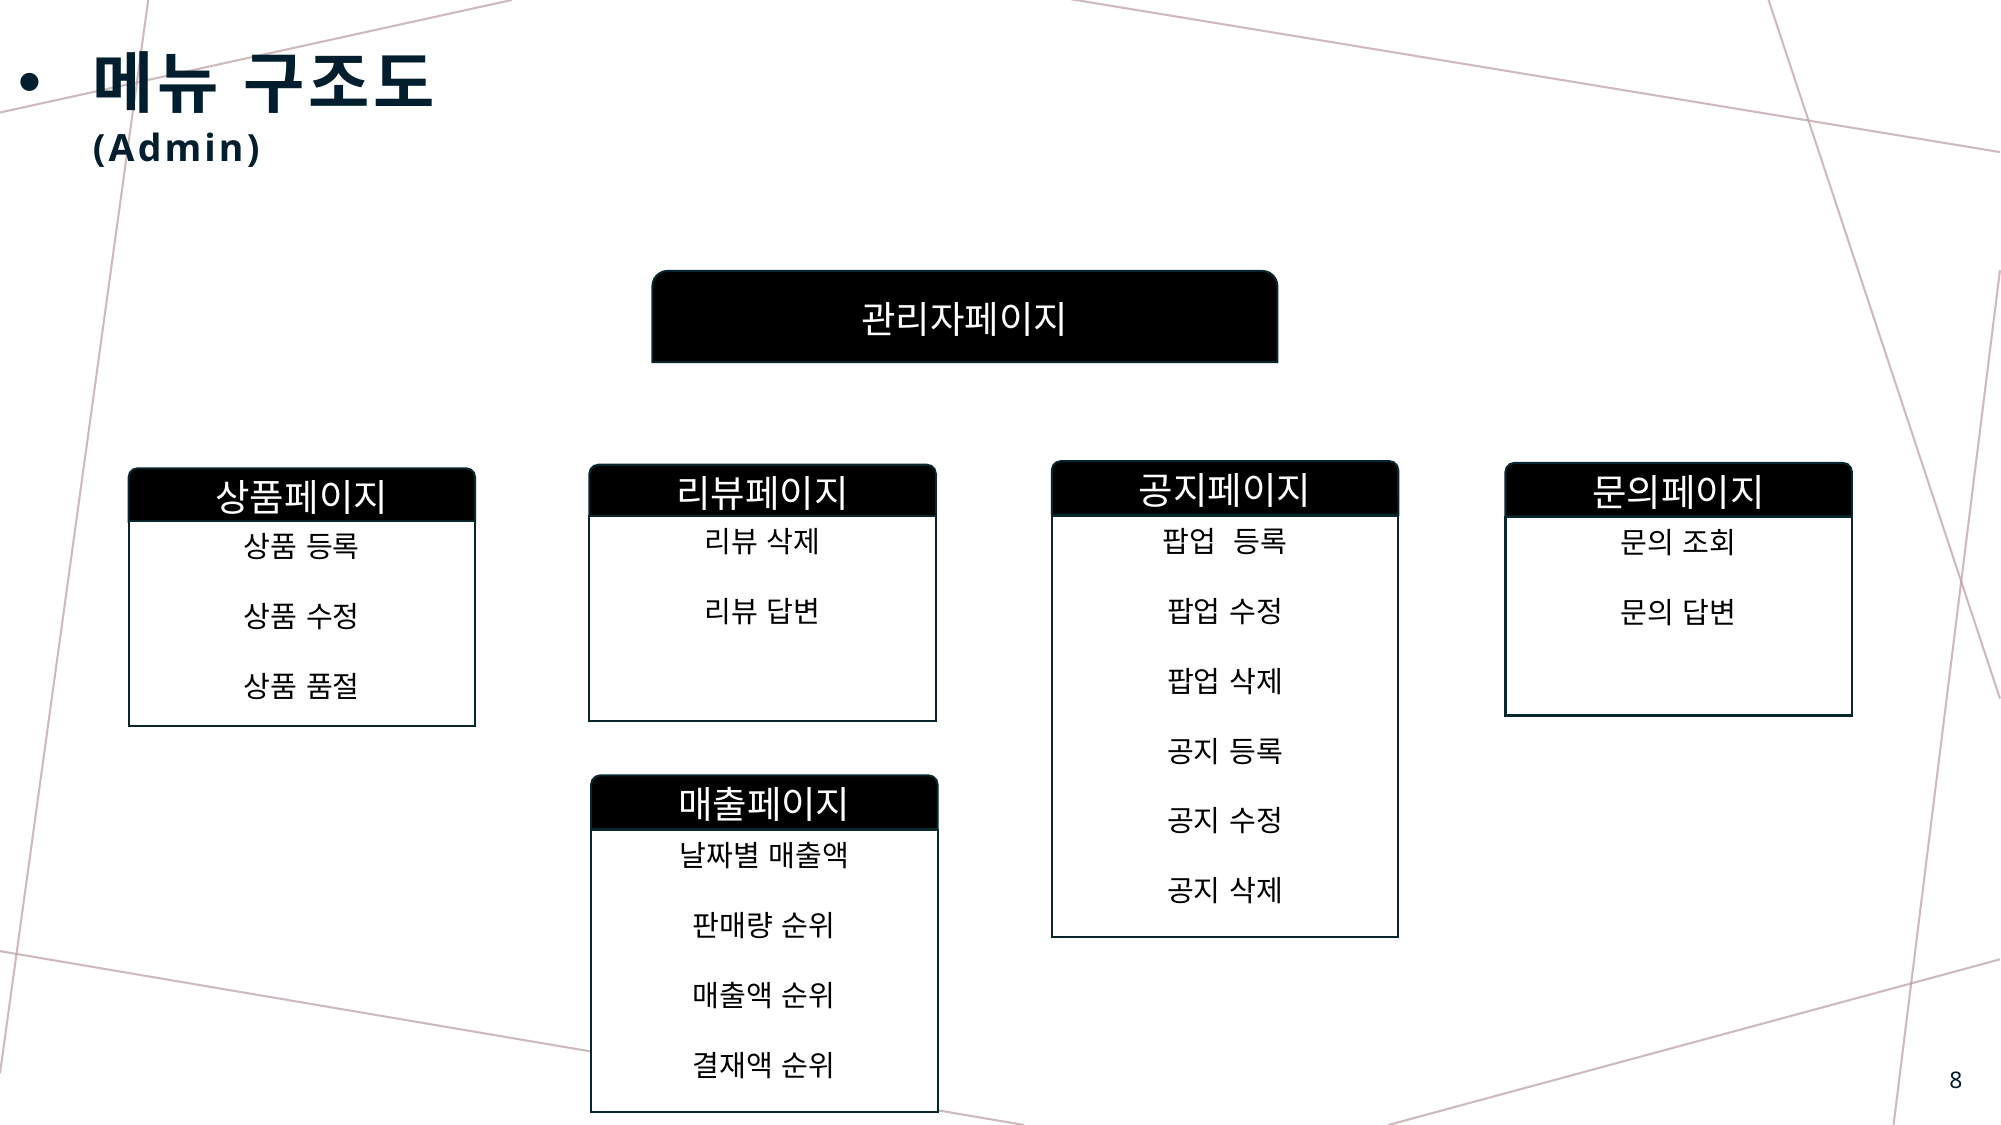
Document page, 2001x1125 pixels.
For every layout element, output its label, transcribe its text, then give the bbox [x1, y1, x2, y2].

text_box 팝업 등록 팝업 수정 팝업 삭제 공지 등록 공지 수정 공지 삭제 [1051, 515, 1399, 938]
text_box 리뷰페이지 [588, 463, 937, 515]
slide_number 8 [1903, 1049, 1981, 1110]
text_box 문의 조회 문의 답변 [1504, 516, 1853, 717]
title 메뉴 구조도 (Admin) [0, 34, 618, 168]
text_box 문의페이지 [1504, 461, 1853, 516]
text_box 상품 등록 상품 수정 상품 품절 [128, 520, 476, 727]
text_box 관리자페이지 [651, 269, 1279, 364]
text_box 리뷰 삭제 리뷰 답변 [588, 515, 937, 722]
text_box 매출페이지 [590, 774, 939, 829]
text_box 상품페이지 [127, 467, 477, 523]
text_box 공지페이지 [1050, 460, 1400, 516]
text_box 날짜별 매출액 판매량 순위 매출액 순위 결재액 순위 [590, 829, 939, 1113]
